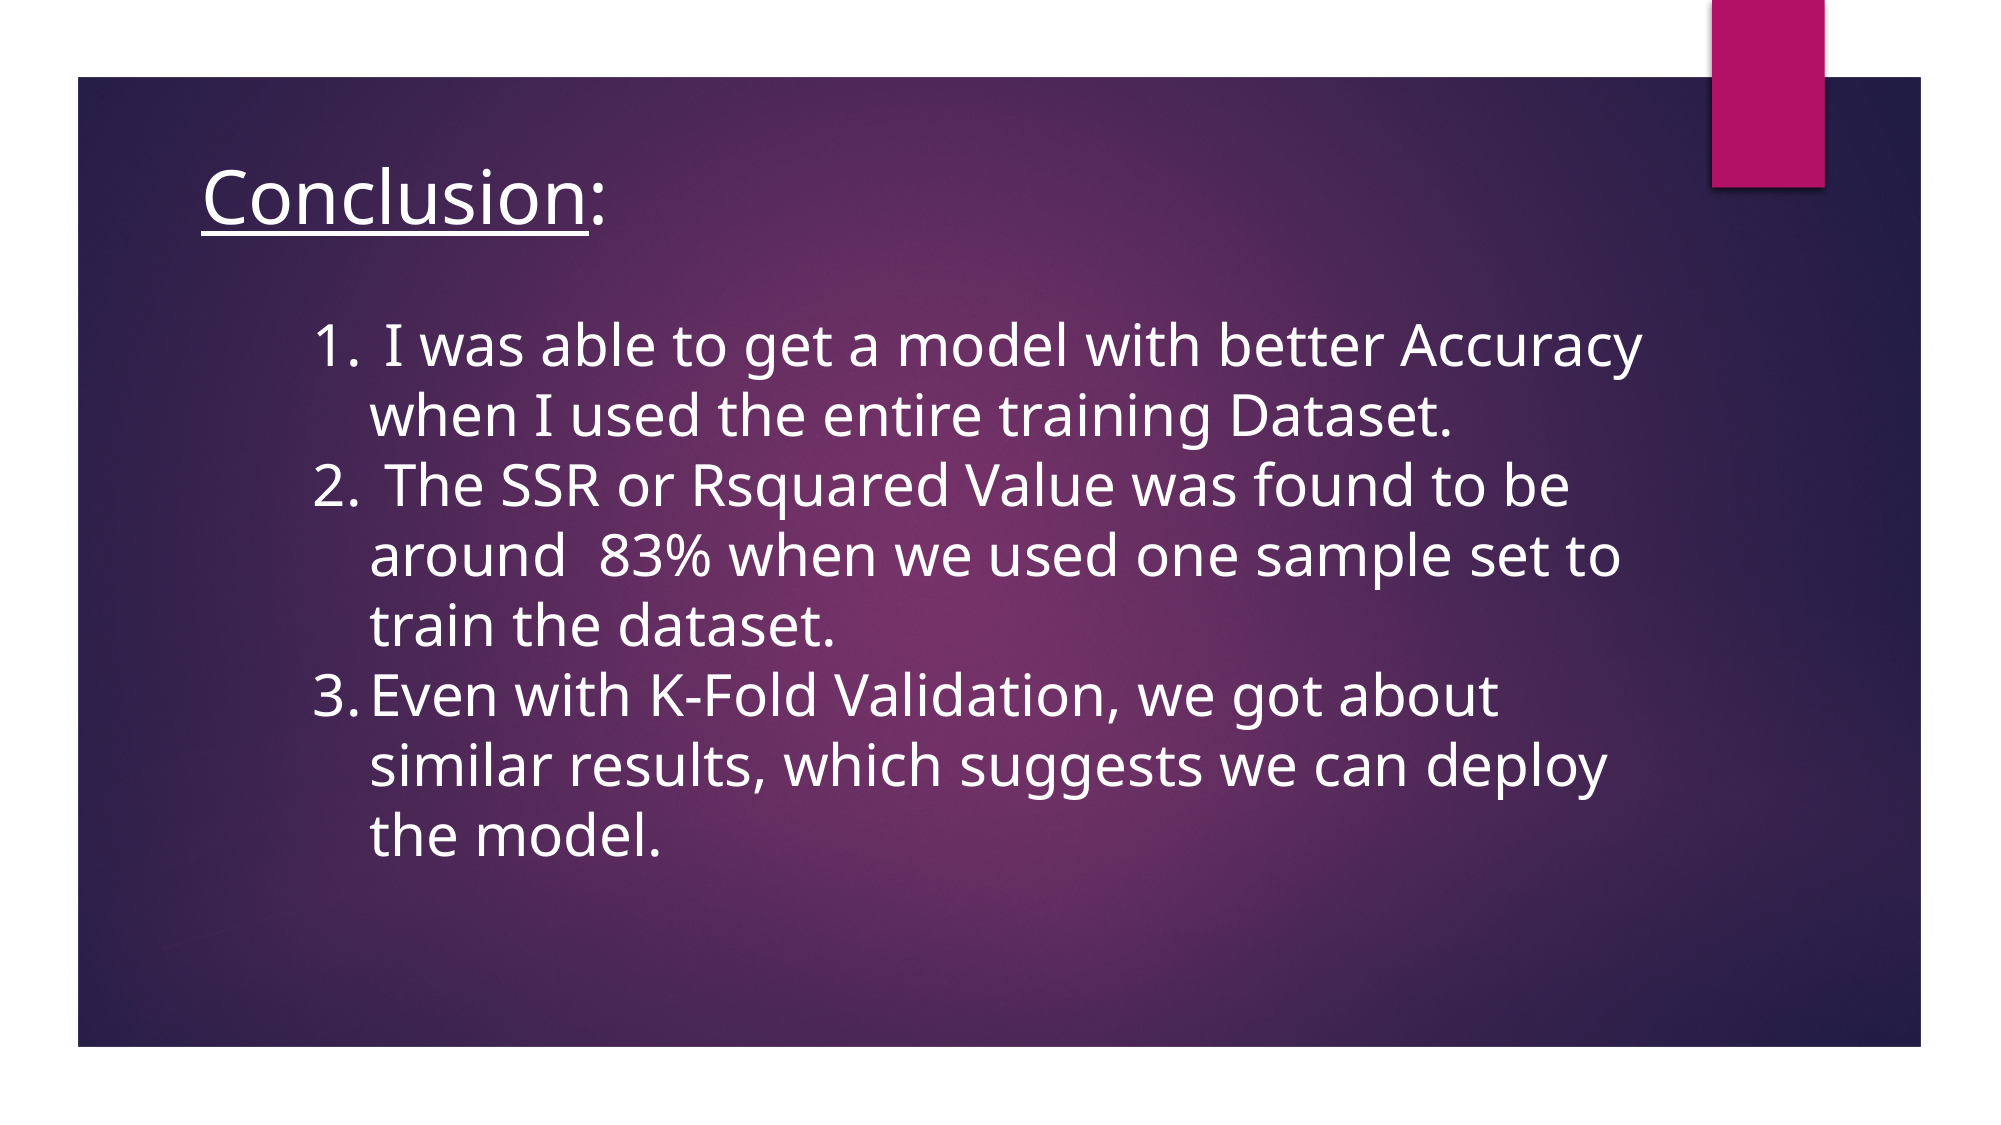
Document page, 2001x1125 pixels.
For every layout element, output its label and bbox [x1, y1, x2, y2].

text_box [0, 0, 2000, 1125]
